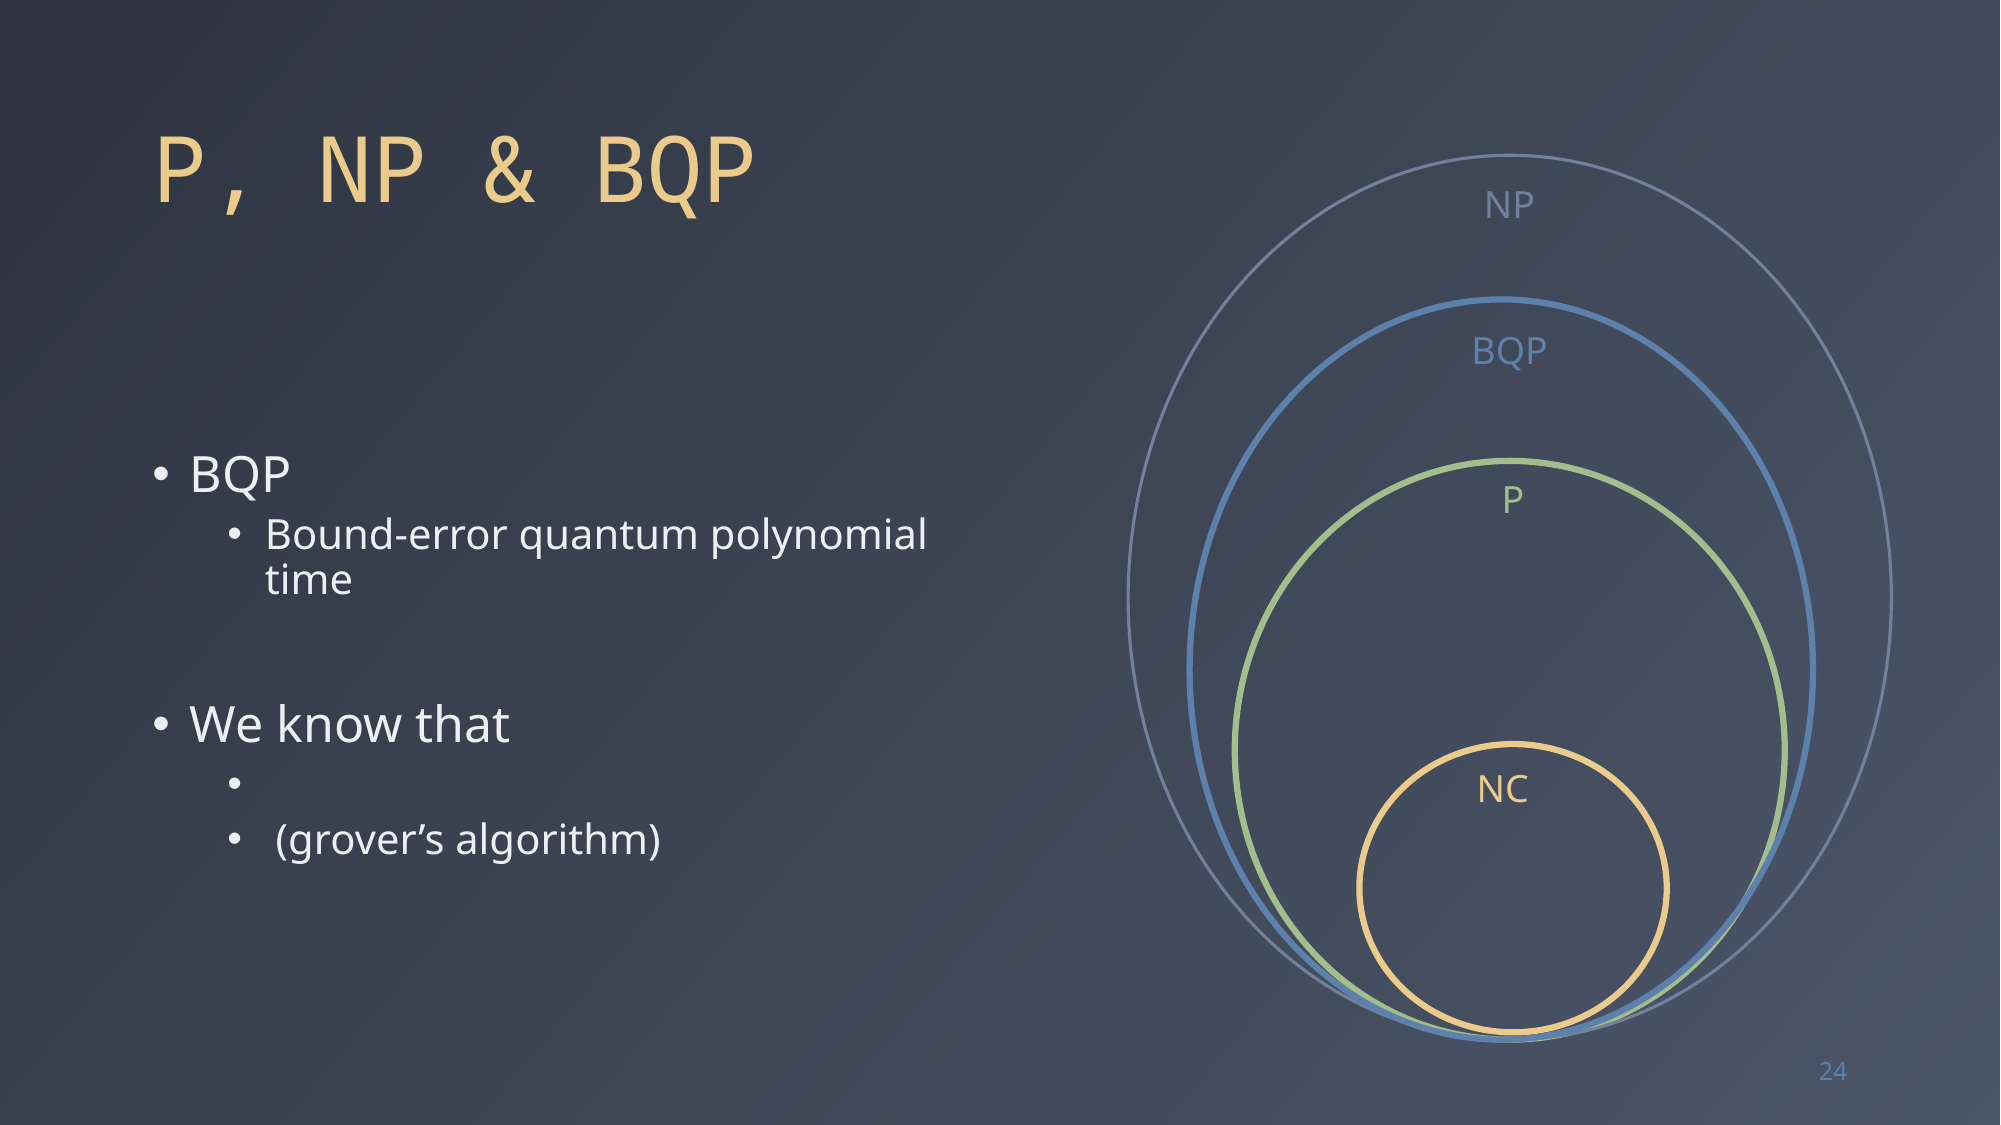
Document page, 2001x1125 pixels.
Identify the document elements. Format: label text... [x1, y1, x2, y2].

text_box [1127, 154, 1893, 1041]
text_box NP [1469, 174, 1551, 234]
slide_number 24 [1738, 1042, 1863, 1103]
text_box [1188, 298, 1815, 1041]
text_box BQP [1456, 319, 1563, 380]
title P, NP & BQP [137, 26, 1863, 230]
